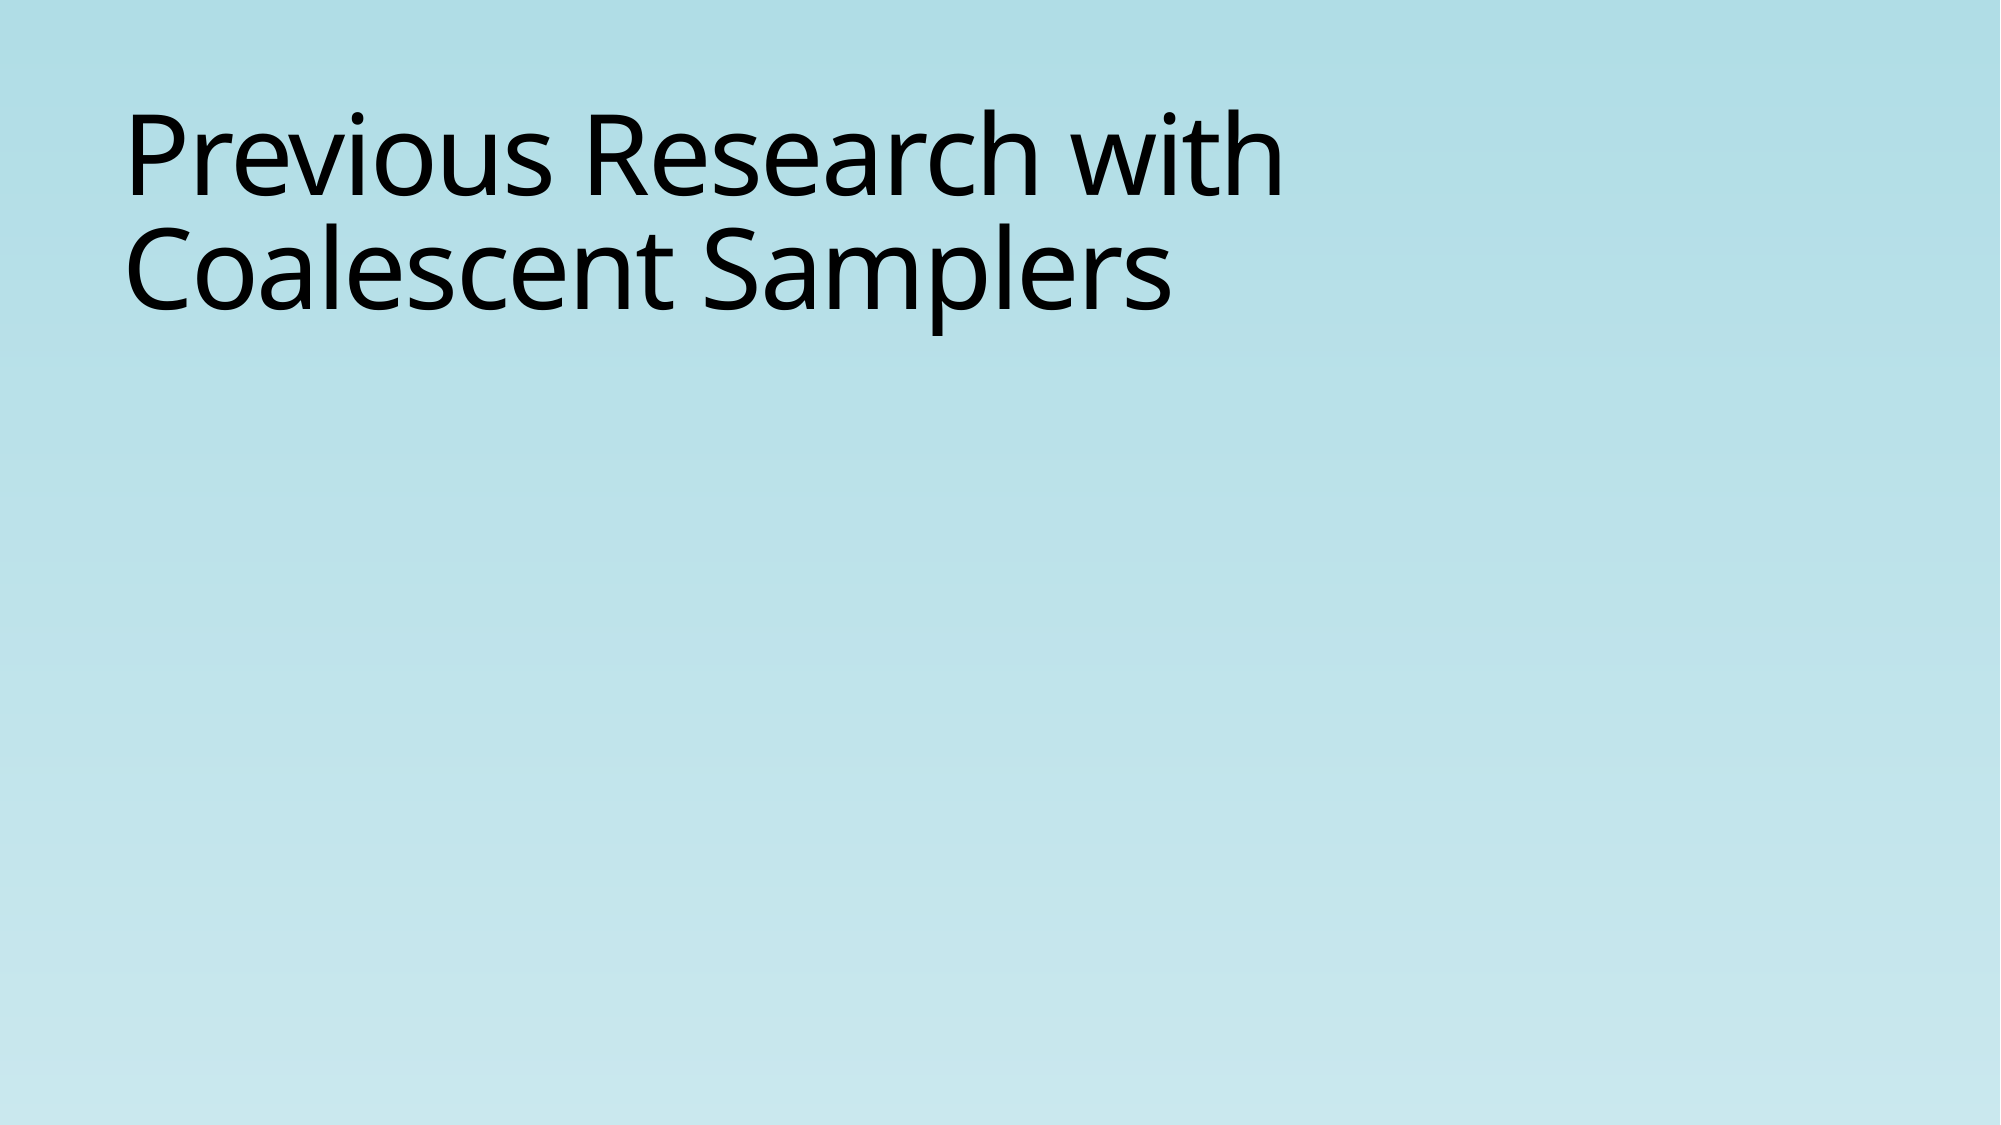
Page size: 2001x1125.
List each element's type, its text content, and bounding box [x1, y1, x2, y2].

title Previous Research with Coalescent Samplers [107, 81, 1875, 354]
